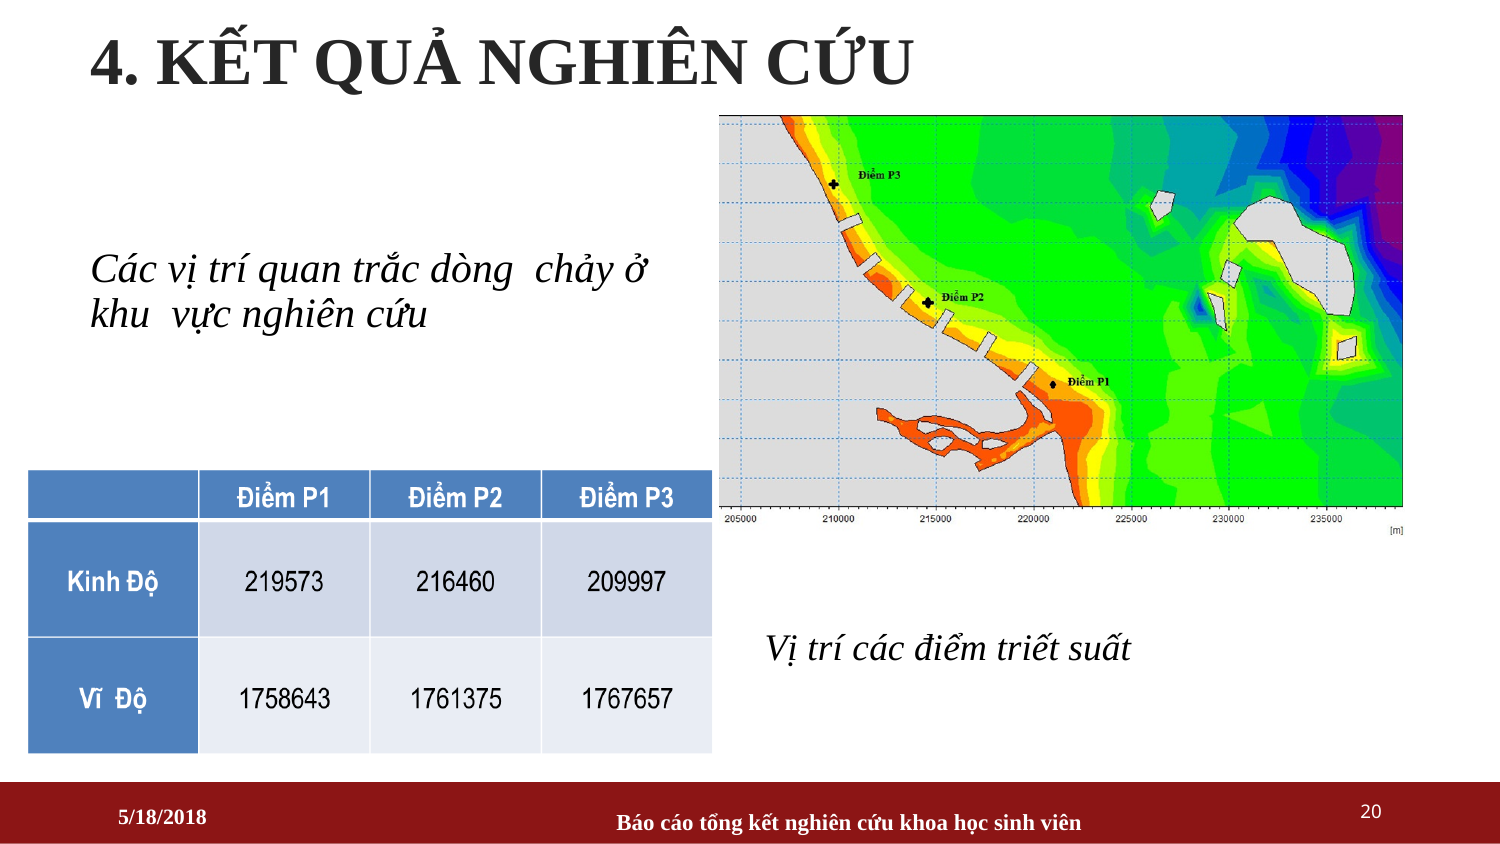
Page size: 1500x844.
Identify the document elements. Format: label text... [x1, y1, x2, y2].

picture [719, 115, 1405, 537]
slide_number 20 [1191, 790, 1397, 836]
picture [27, 469, 713, 754]
list Các vị trí quan trắc dòng chảy ở khu vực nghiên cứu [75, 239, 666, 391]
text_box Vị trí các điểm triết suất [749, 615, 1147, 676]
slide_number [103, 792, 290, 838]
title 4. KẾT QUẢ NGHIÊN CỨU [75, 0, 1425, 127]
footer Báo cáo tổng kết nghiên cứu khoa học sinh viên [525, 798, 1173, 844]
